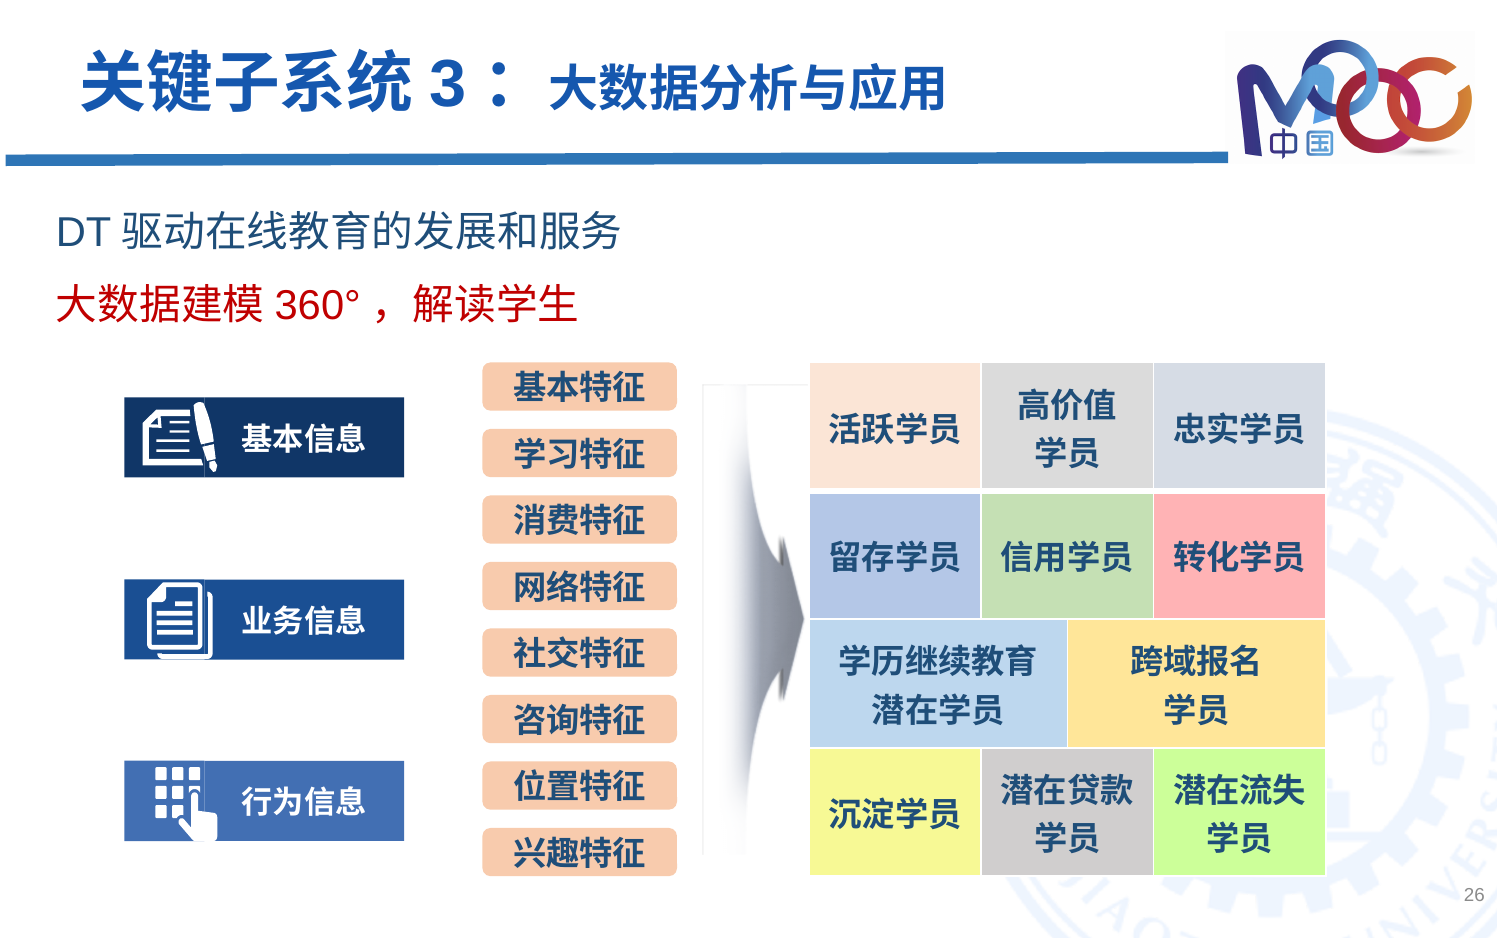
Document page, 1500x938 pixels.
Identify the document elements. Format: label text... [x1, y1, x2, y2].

table_header 高价值 学员 [982, 363, 1153, 488]
text_box 大数据建模360°，解读学生 [41, 260, 1459, 336]
text_box DT驱动在线教育的发展和服务 [40, 192, 953, 262]
table_cell 留存学员 [810, 494, 980, 567]
text_box 关键子系统3：大数据分析与应用 [64, 32, 964, 127]
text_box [124, 397, 405, 842]
table_cell 学历继续教育 潜在学员 [810, 620, 1067, 747]
text_box 26 [1447, 868, 1500, 919]
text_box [482, 362, 677, 877]
table_cell 跨域报名 学员 [1068, 620, 1325, 747]
table_header 活跃学员 [810, 363, 980, 488]
table_cell 潜在贷款 学员 [982, 749, 1153, 875]
table_cell 转化学员 [1154, 494, 1325, 618]
picture [1225, 31, 1475, 164]
picture [520, 567, 990, 672]
table_cell 潜在流失学员 [1154, 749, 1325, 875]
table_header 忠实学员 [1154, 363, 1325, 488]
table_cell 信用学员 [982, 494, 1153, 618]
table_cell 沉淀学员 [810, 749, 980, 875]
